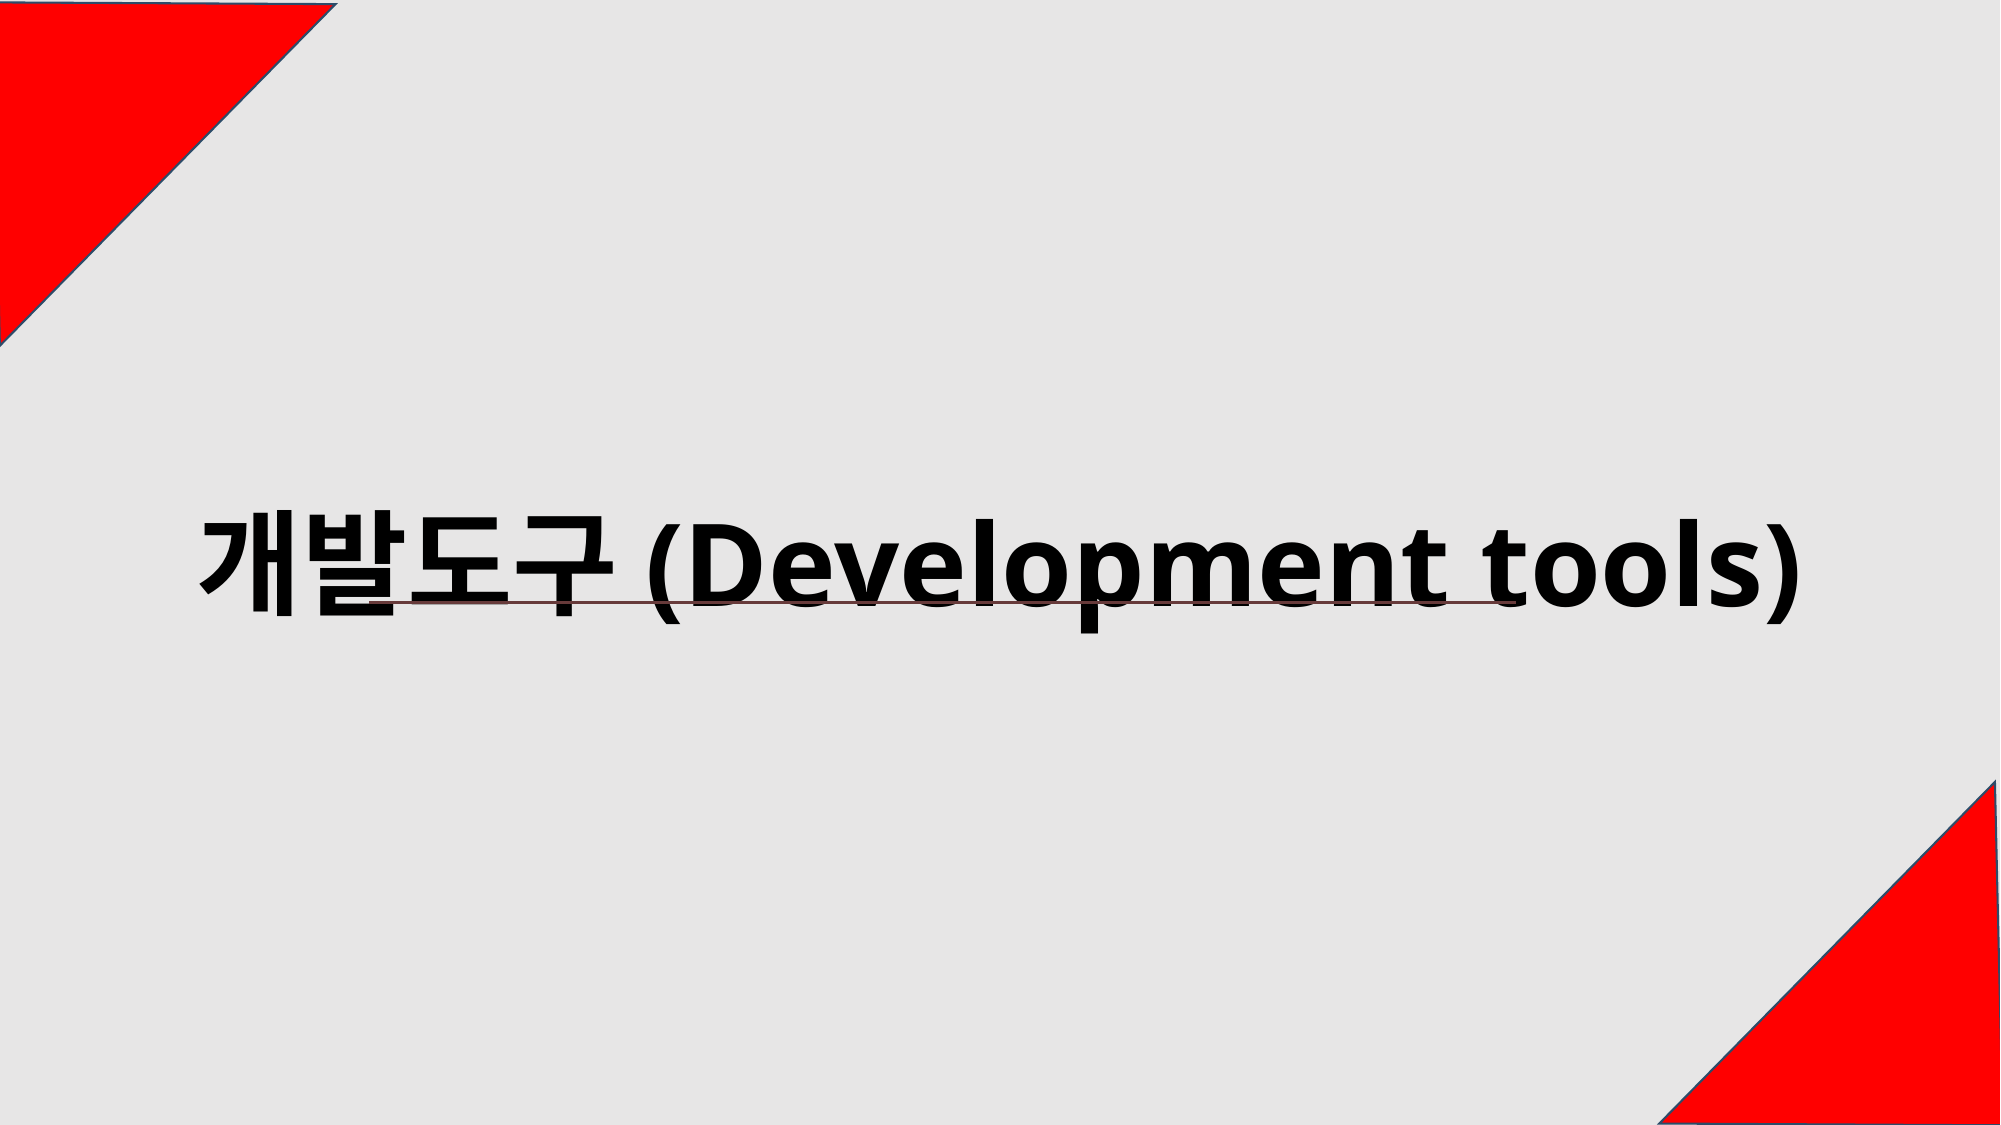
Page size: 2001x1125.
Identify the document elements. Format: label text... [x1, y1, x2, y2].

text_box 개발도구(Development tools) [0, 416, 2000, 637]
text_box [1656, 779, 2000, 1125]
text_box [0, 1, 338, 348]
